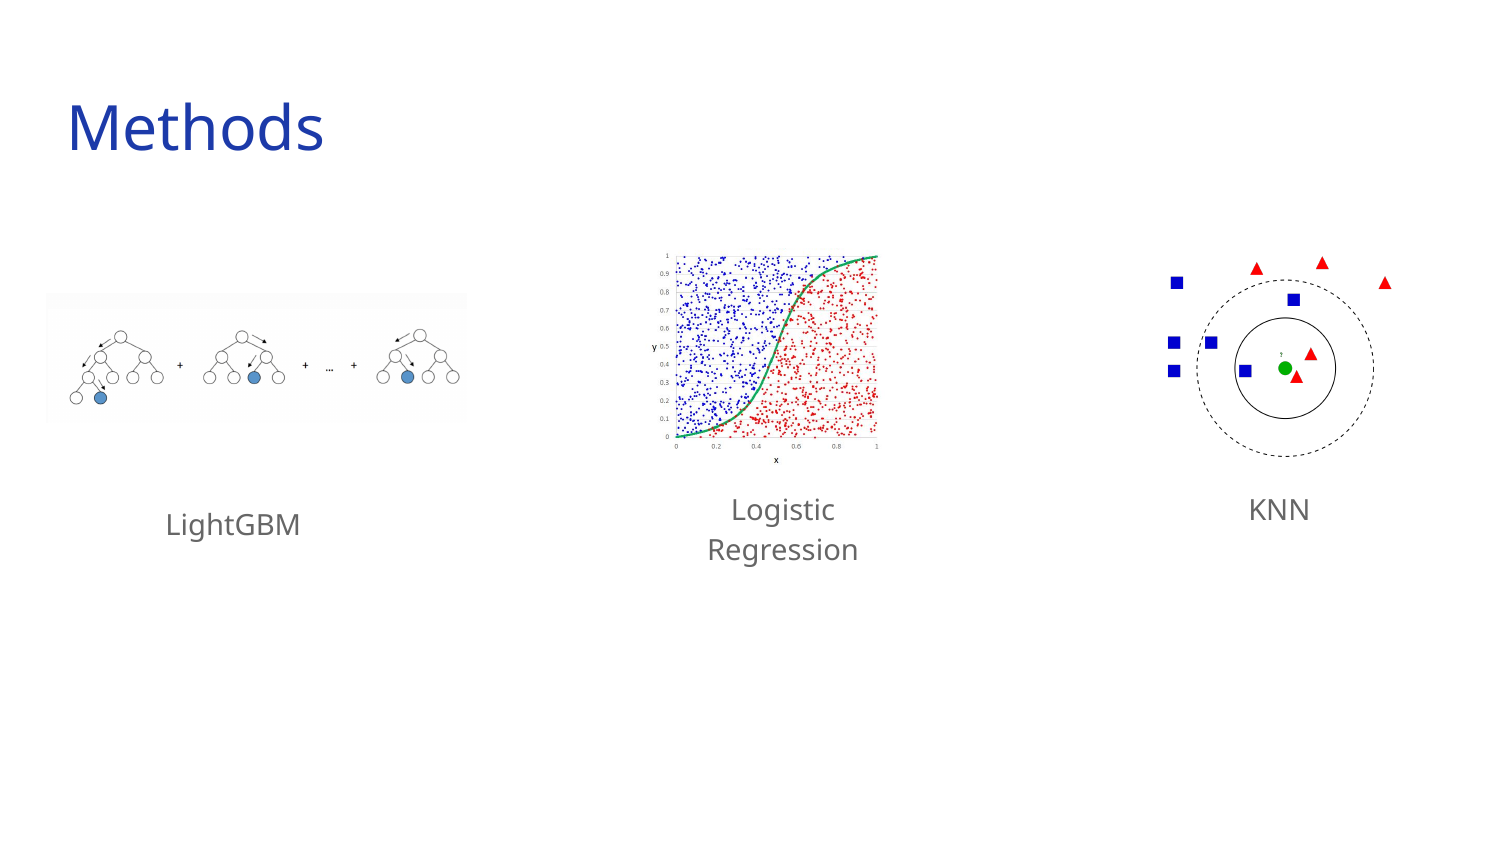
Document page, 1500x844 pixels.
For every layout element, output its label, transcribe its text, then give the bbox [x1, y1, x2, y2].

list LightGBM [150, 485, 363, 580]
picture [645, 248, 886, 466]
title Methods [51, 72, 1449, 167]
list Logistic Regression [645, 470, 921, 595]
picture [45, 293, 468, 423]
list KNN [1142, 470, 1417, 535]
picture [1167, 255, 1392, 458]
